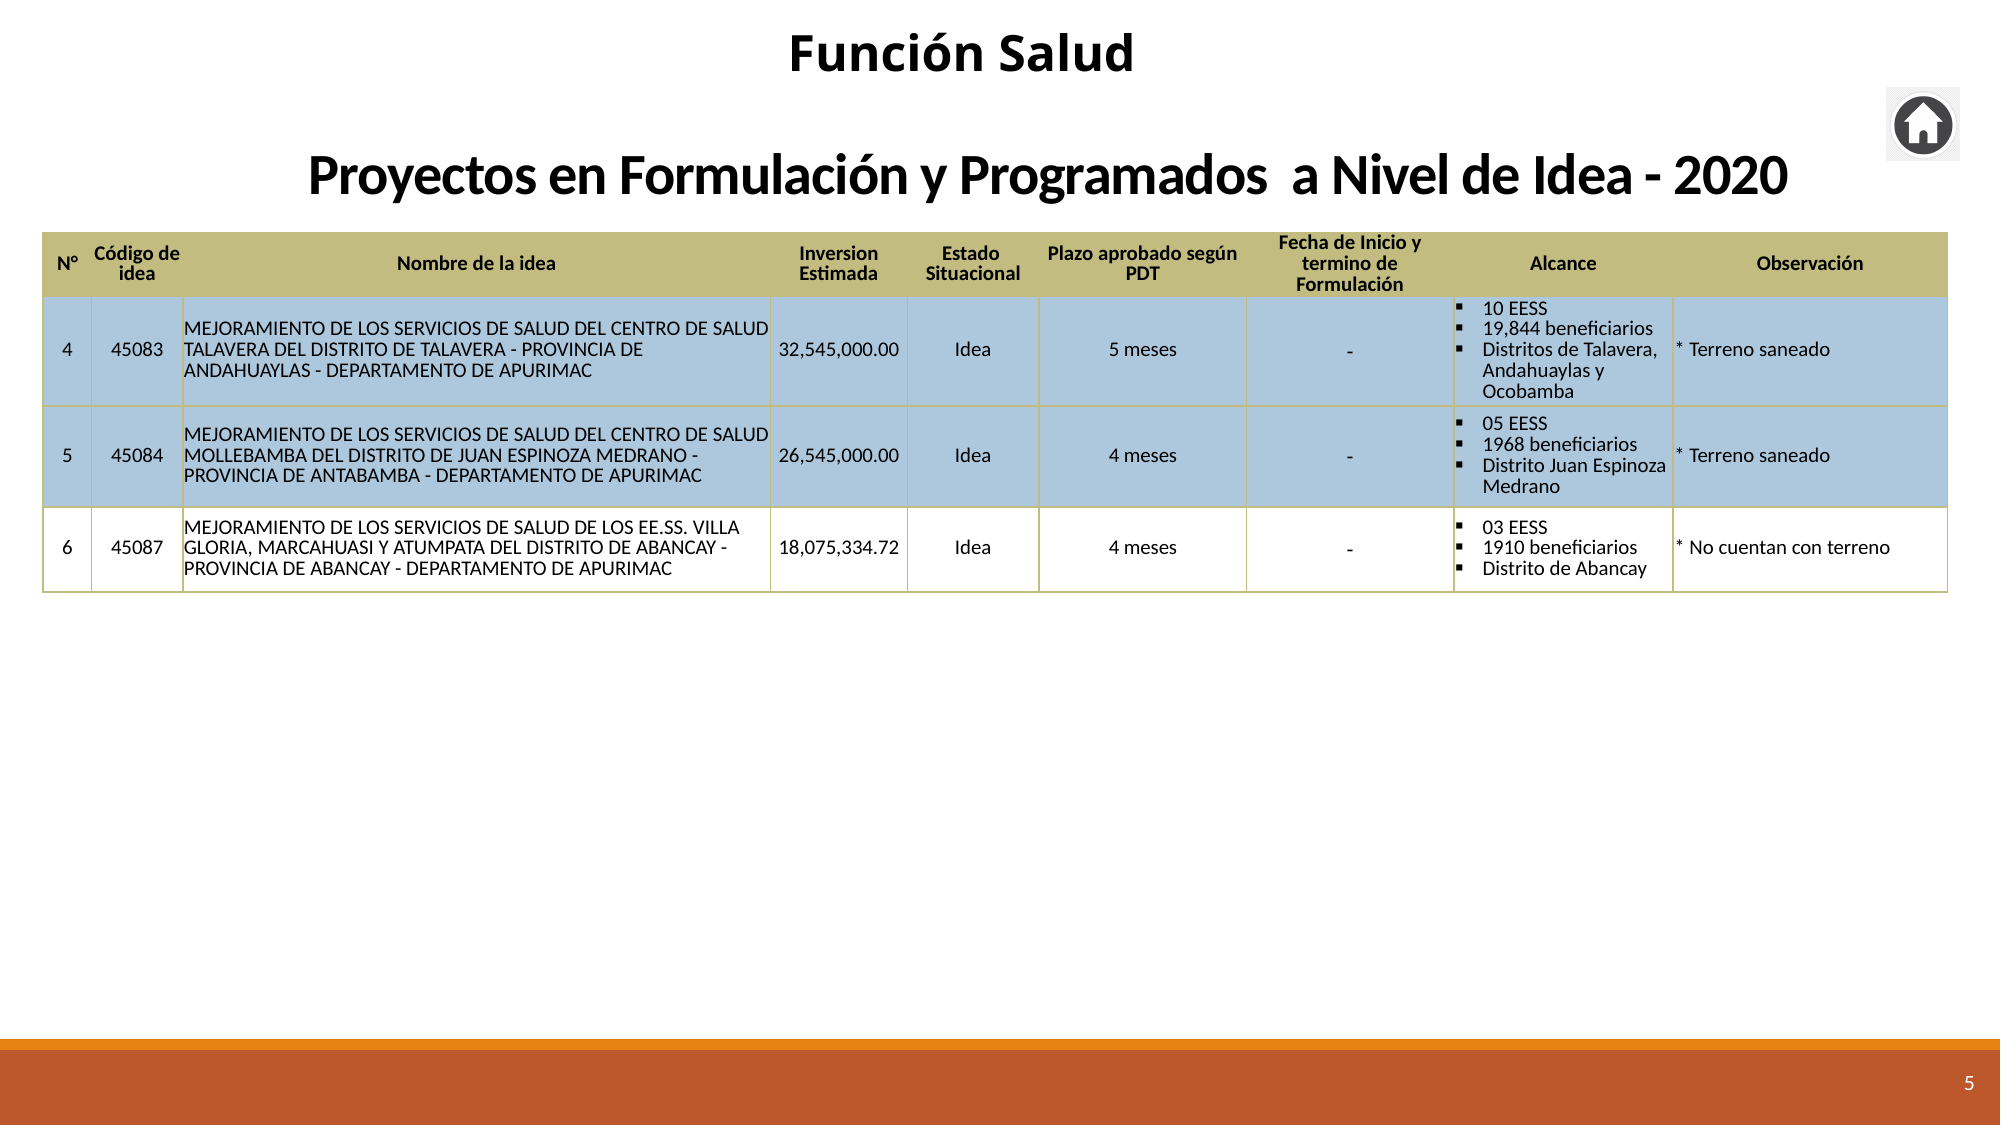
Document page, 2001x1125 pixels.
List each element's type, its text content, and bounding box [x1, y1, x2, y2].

table_cell * Terreno saneado [1674, 407, 1947, 506]
table_cell MEJORAMIENTO DE LOS SERVICIOS DE SALUD DEL CENTRO DE SALUD MOLLEBAMBA DEL DISTRITO DE JUAN ESPINOZA MEDRANO - PROVINCIA DE ANTABAMBA - DEPARTAMENTO DE APURIMAC [184, 407, 770, 506]
table_cell 4 meses [1040, 407, 1246, 506]
table_header Plazo aprobado según PDT [1040, 234, 1246, 296]
table_header Estado Situacional [908, 234, 1038, 296]
table_cell 4 [44, 297, 91, 405]
table_cell MEJORAMIENTO DE LOS SERVICIOS DE SALUD DEL CENTRO DE SALUD TALAVERA DEL DISTRITO DE TALAVERA - PROVINCIA DE ANDAHUAYLAS - DEPARTAMENTO DE APURIMAC [184, 297, 770, 405]
table_cell 5 [44, 407, 91, 506]
title Proyectos en Formulación y Programados a Nivel de Idea - 2020 [182, 102, 1915, 206]
table_cell 6 [44, 508, 91, 591]
table_header Código de idea [92, 234, 182, 296]
table_header Inversion Estimada [771, 234, 907, 296]
table_cell 5 meses [1040, 297, 1246, 405]
table_cell 45087 [92, 508, 182, 591]
table_cell - [1247, 407, 1453, 506]
table_cell 26,545,000.00 [771, 407, 907, 506]
table_cell 18,075,334.72 [771, 508, 907, 591]
table_header Fecha de Inicio y termino de Formulación [1247, 234, 1453, 296]
table_cell 45084 [92, 407, 182, 506]
table_cell 45083 [92, 297, 182, 405]
table_cell MEJORAMIENTO DE LOS SERVICIOS DE SALUD DE LOS EE.SS. VILLA GLORIA, MARCAHUASI Y ATUMPATA DEL DISTRITO DE ABANCAY - PROVINCIA DE ABANCAY - DEPARTAMENTO DE APURIMAC [184, 508, 770, 591]
table_cell * Terreno saneado [1674, 297, 1947, 405]
table_cell - [1247, 508, 1453, 591]
table_header Alcance [1455, 234, 1672, 296]
table_cell 03 EESS 1910 beneficiarios Distrito de Abancay [1455, 508, 1672, 591]
table_header Observación [1674, 234, 1947, 296]
table_cell 10 EESS 19,844 beneficiarios Distritos de Talavera, Andahuaylas y Ocobamba [1455, 297, 1672, 405]
table_cell * No cuentan con terreno [1674, 508, 1947, 591]
picture [1885, 87, 1961, 162]
table_cell 4 meses [1040, 508, 1246, 591]
table_cell 05 EESS 1968 beneficiarios Distrito Juan Espinoza Medrano [1455, 407, 1672, 506]
table_cell Idea [908, 297, 1038, 405]
table_cell 32,545,000.00 [771, 297, 907, 405]
table_cell - [1247, 297, 1453, 405]
table_cell Idea [908, 407, 1038, 506]
slide_number 5 [1854, 1038, 1975, 1125]
table_header N° [44, 234, 91, 296]
text_box Función Salud [115, 29, 1808, 134]
table_cell Idea [908, 508, 1038, 591]
table_header Nombre de la idea [184, 234, 770, 296]
